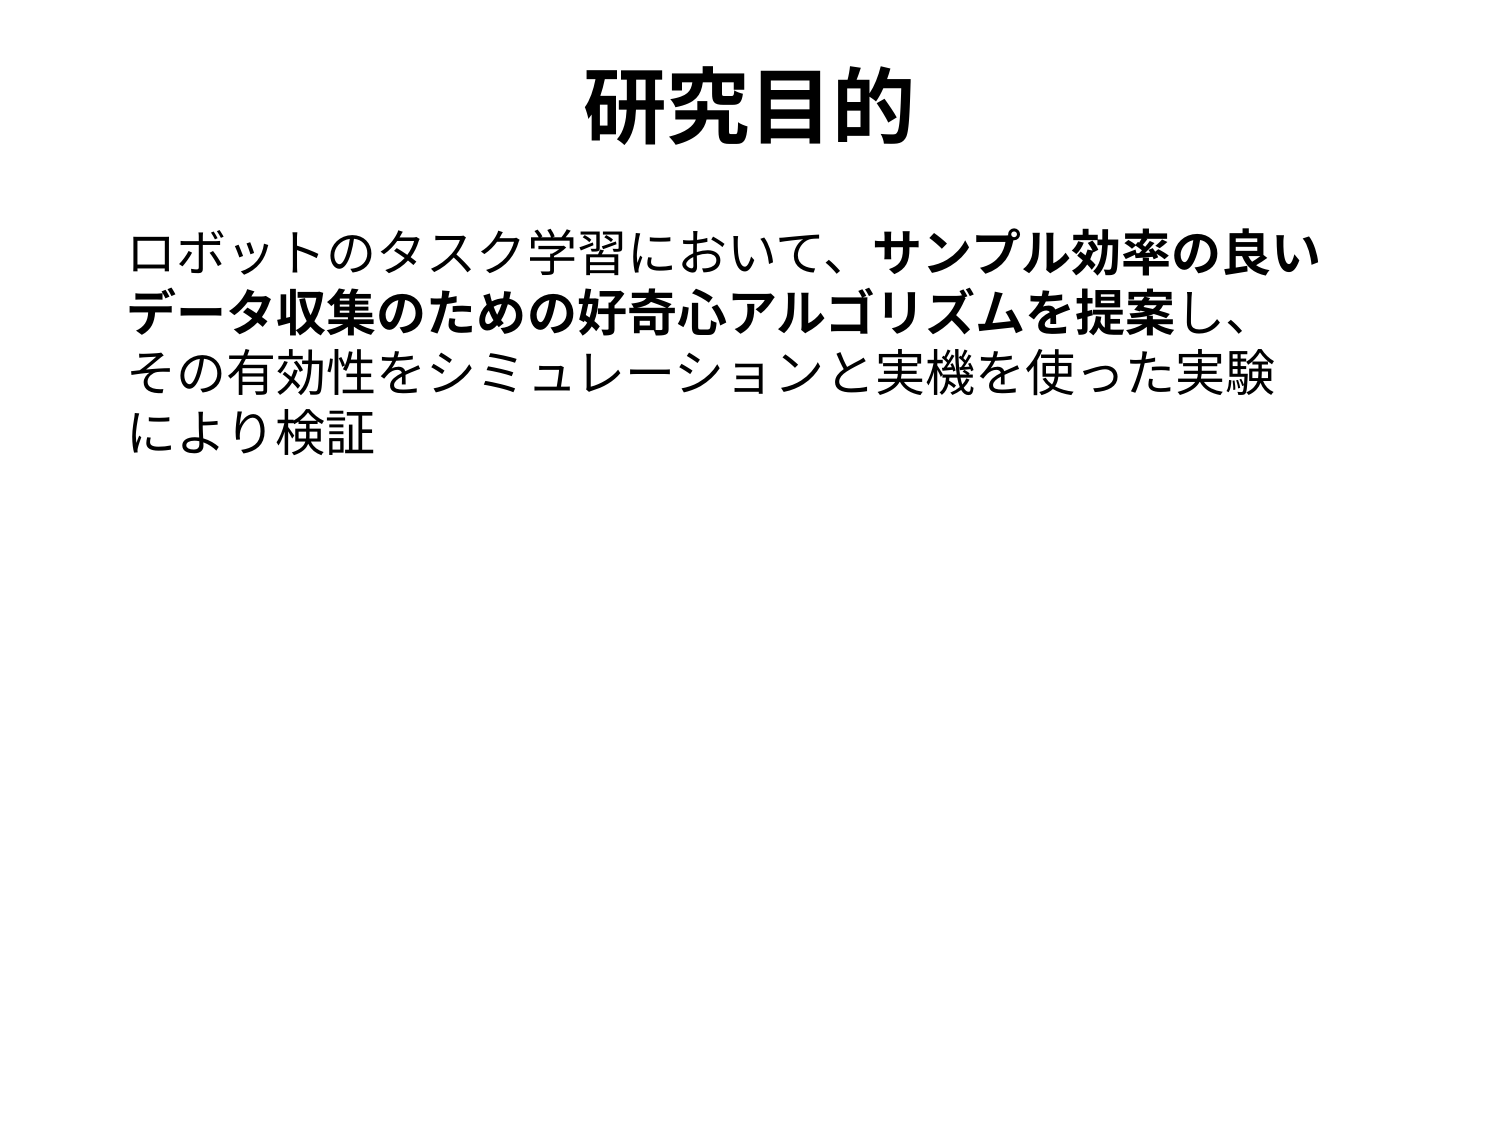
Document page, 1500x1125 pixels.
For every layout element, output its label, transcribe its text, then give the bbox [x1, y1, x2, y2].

text_box ロボットのタスク学習において、サンプル効率の良い データ収集のための好奇心アルゴリズムを提案し、 その有効性をシミュレーションと実機を使った実験 により検証 [112, 214, 1388, 530]
text_box 研究目的 [568, 46, 932, 162]
